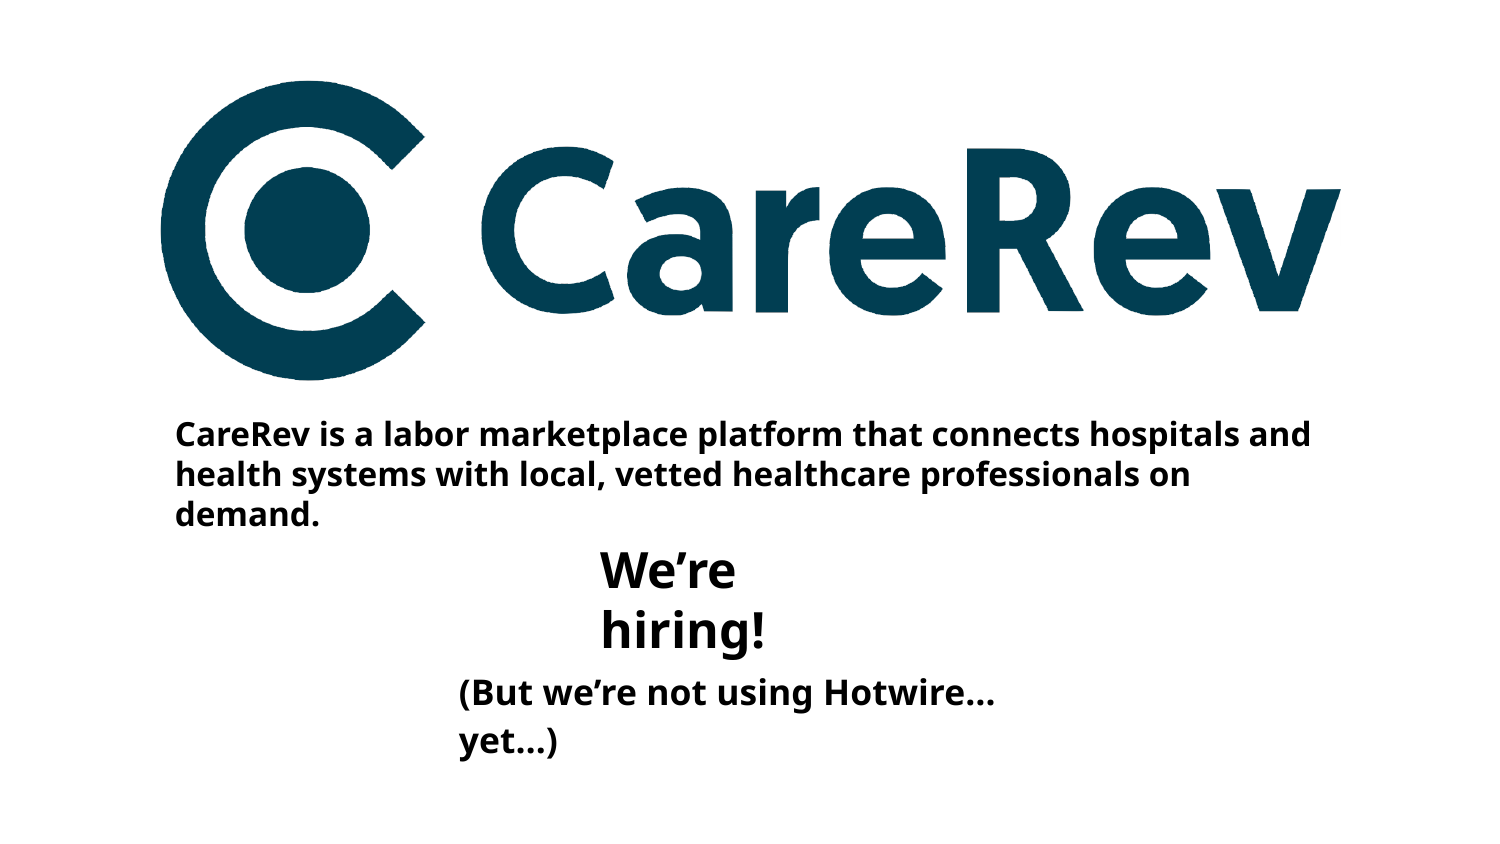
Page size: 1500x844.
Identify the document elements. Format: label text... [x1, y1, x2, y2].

title (But we’re not using Hotwire…yet…) [443, 648, 1056, 721]
picture [159, 69, 1341, 383]
title We’re hiring! [585, 523, 915, 633]
title CareRev is a labor marketplace platform that connects hospitals and health systems with local, vetted healthcare professionals on demand. [159, 398, 1341, 507]
